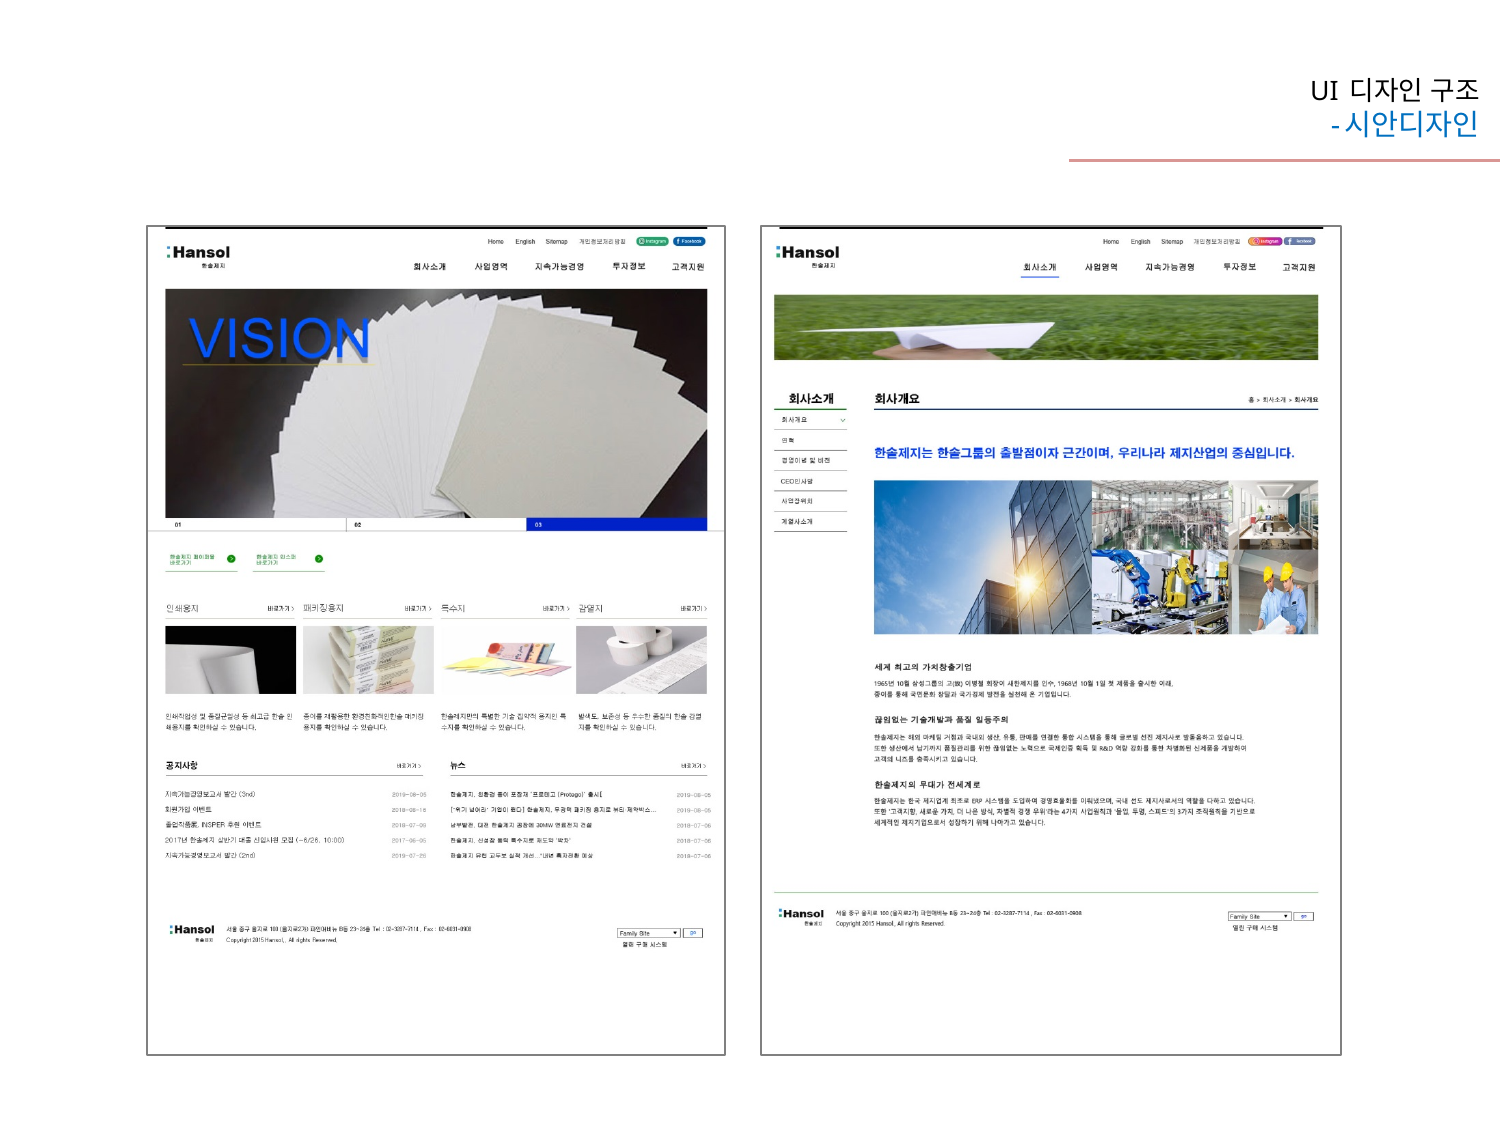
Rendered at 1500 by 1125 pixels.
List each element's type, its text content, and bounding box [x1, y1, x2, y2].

title UI 디자인 구조 -시안디자인 [1021, 66, 1495, 149]
picture [147, 227, 725, 1055]
picture [761, 227, 1341, 1055]
